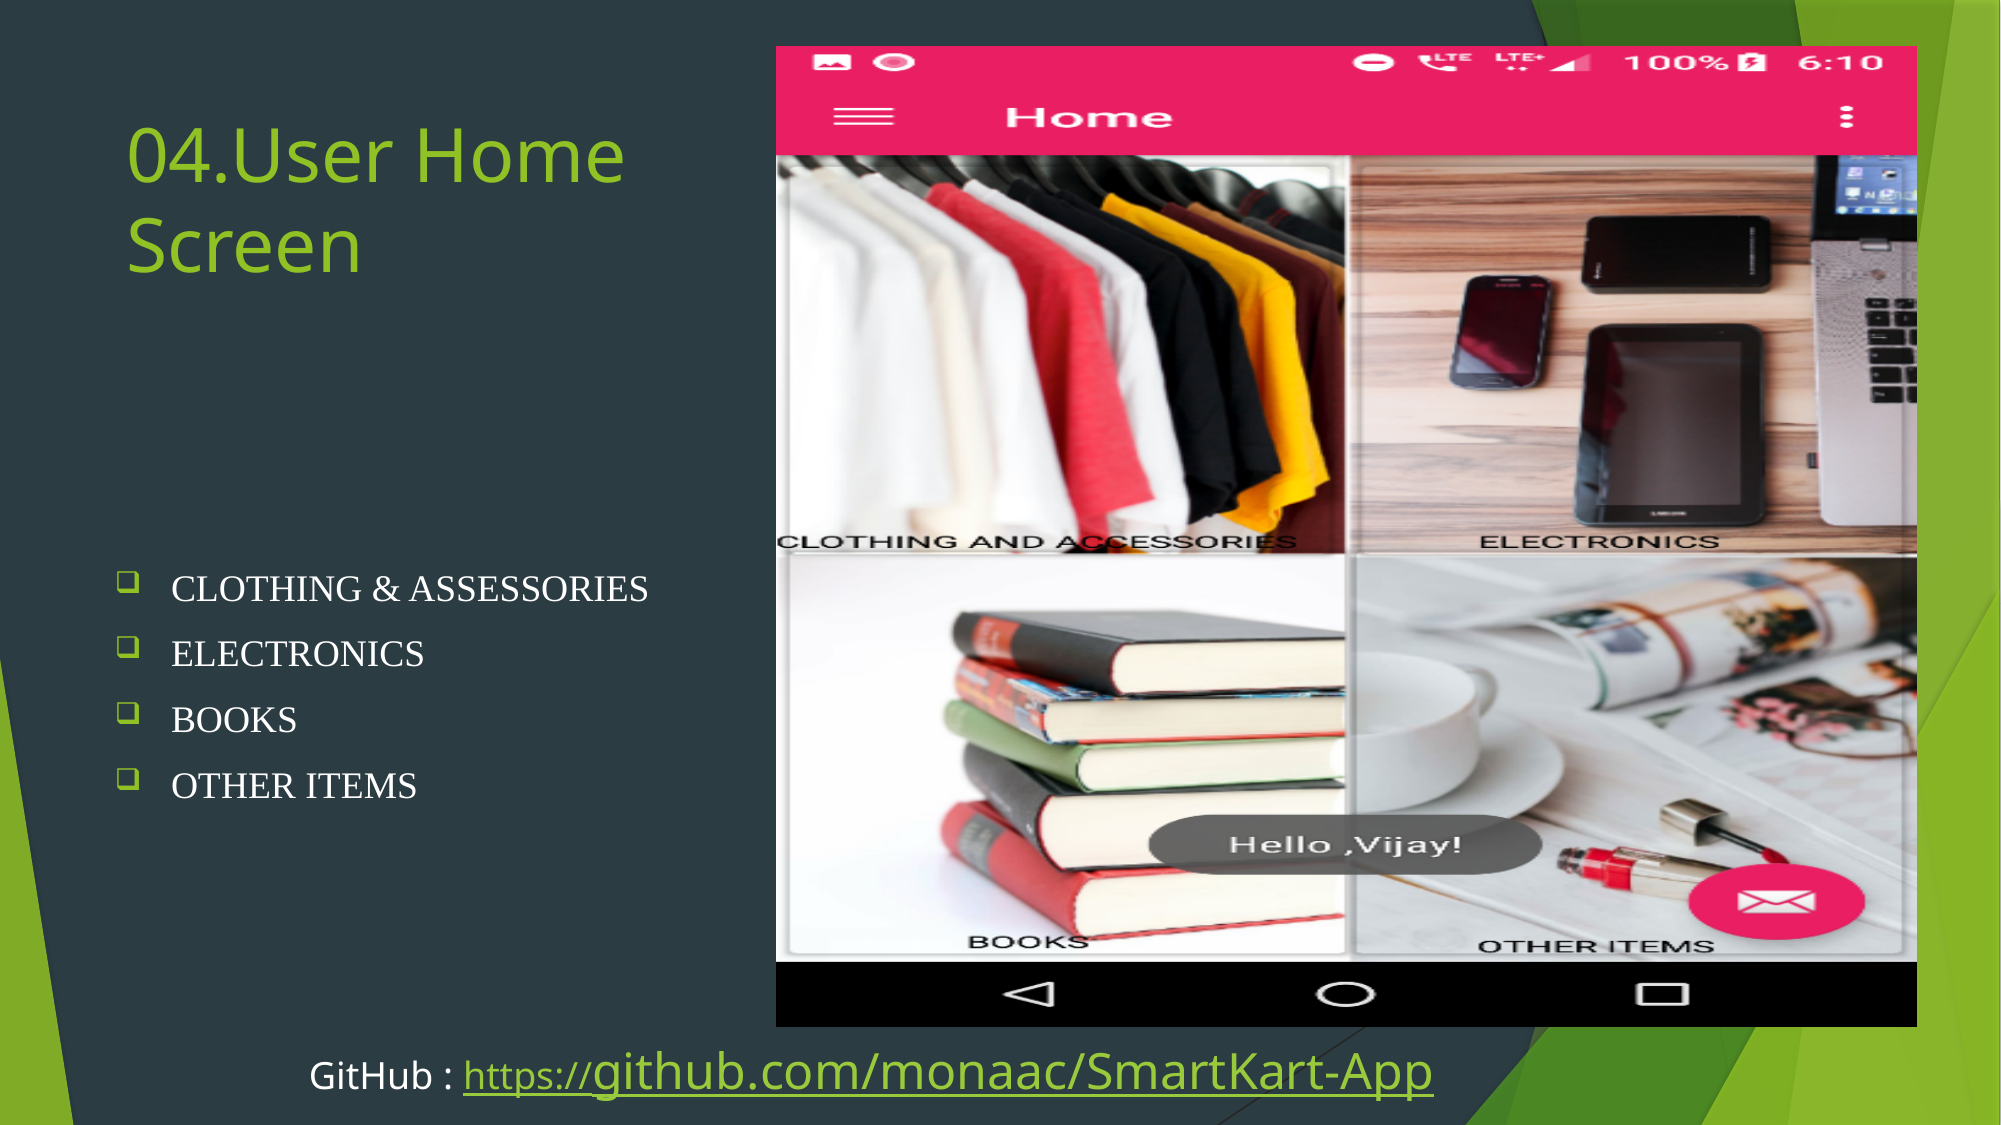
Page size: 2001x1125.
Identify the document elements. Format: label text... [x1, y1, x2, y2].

text_box GitHub : https://github.com/monaac/SmartKart-App [294, 1032, 1450, 1125]
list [775, 46, 1917, 1027]
text_box CLOTHING & ASSESSORIES ELECTRONICS BOOKS OTHER ITEMS [99, 556, 760, 960]
title 04.User Home Screen [111, 99, 770, 317]
